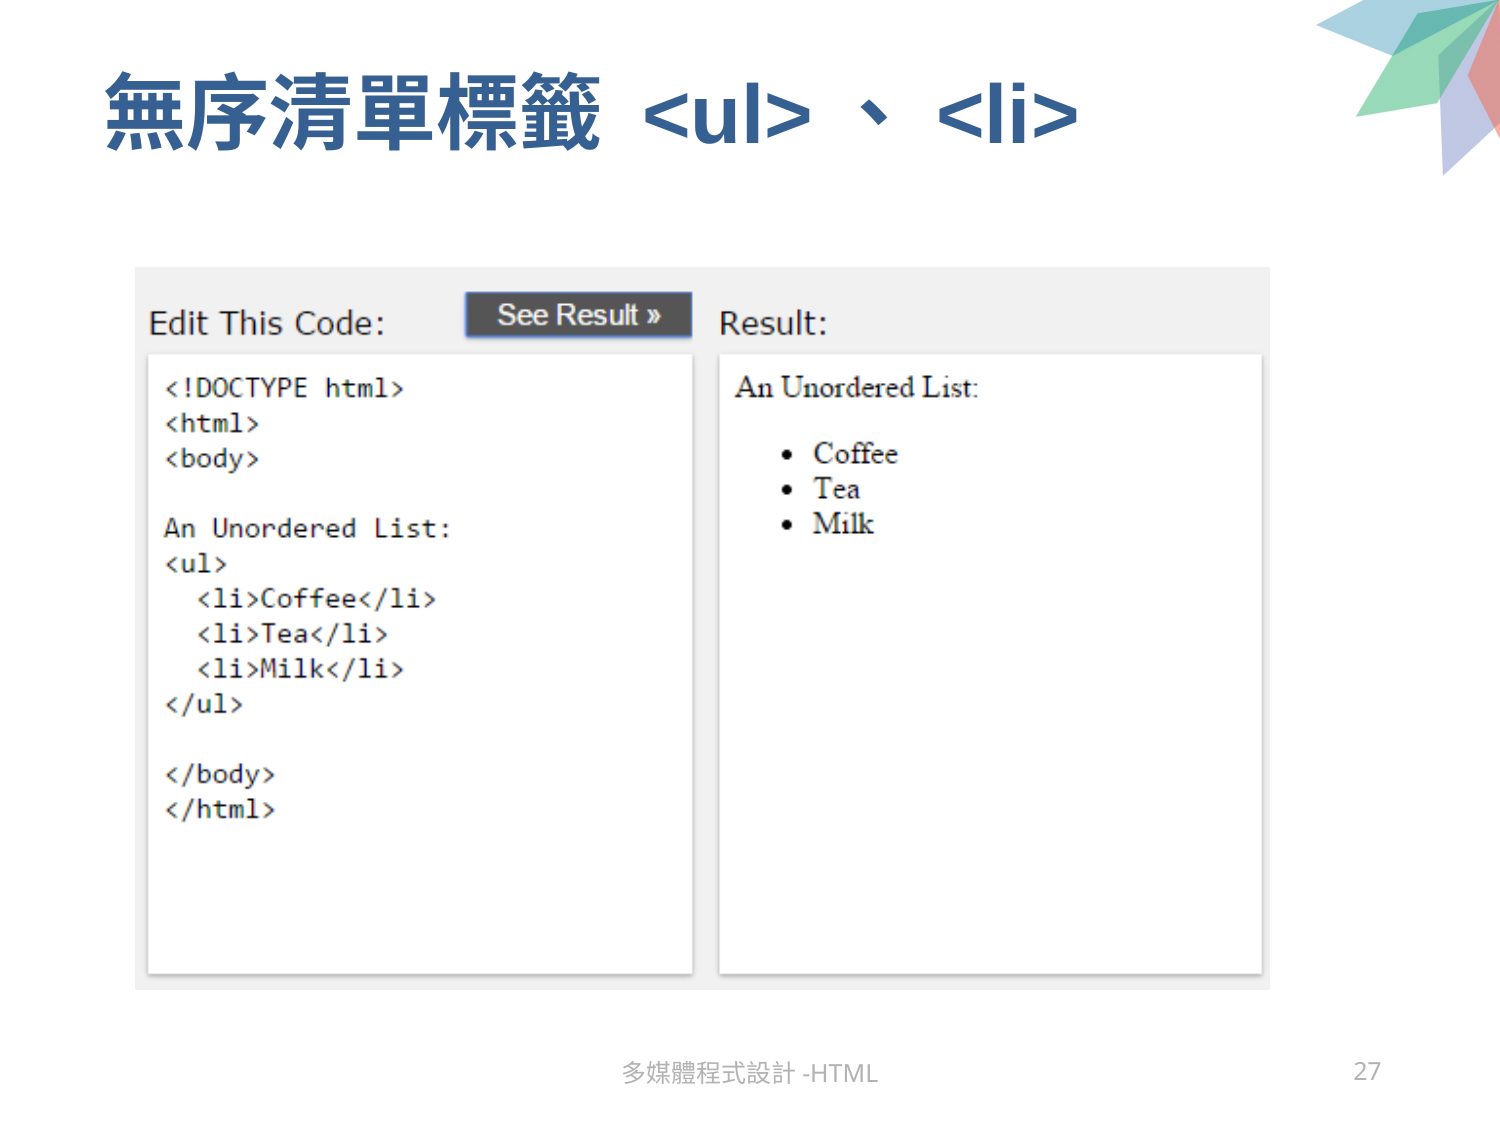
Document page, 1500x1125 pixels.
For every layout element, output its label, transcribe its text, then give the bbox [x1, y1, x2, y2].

picture [0, 0, 1500, 1125]
slide_number 27 [1059, 1042, 1397, 1103]
footer 多媒體程式設計-HTML [496, 1042, 1004, 1103]
title 無序清單標籤 <ul>、<li> [88, 7, 1397, 213]
